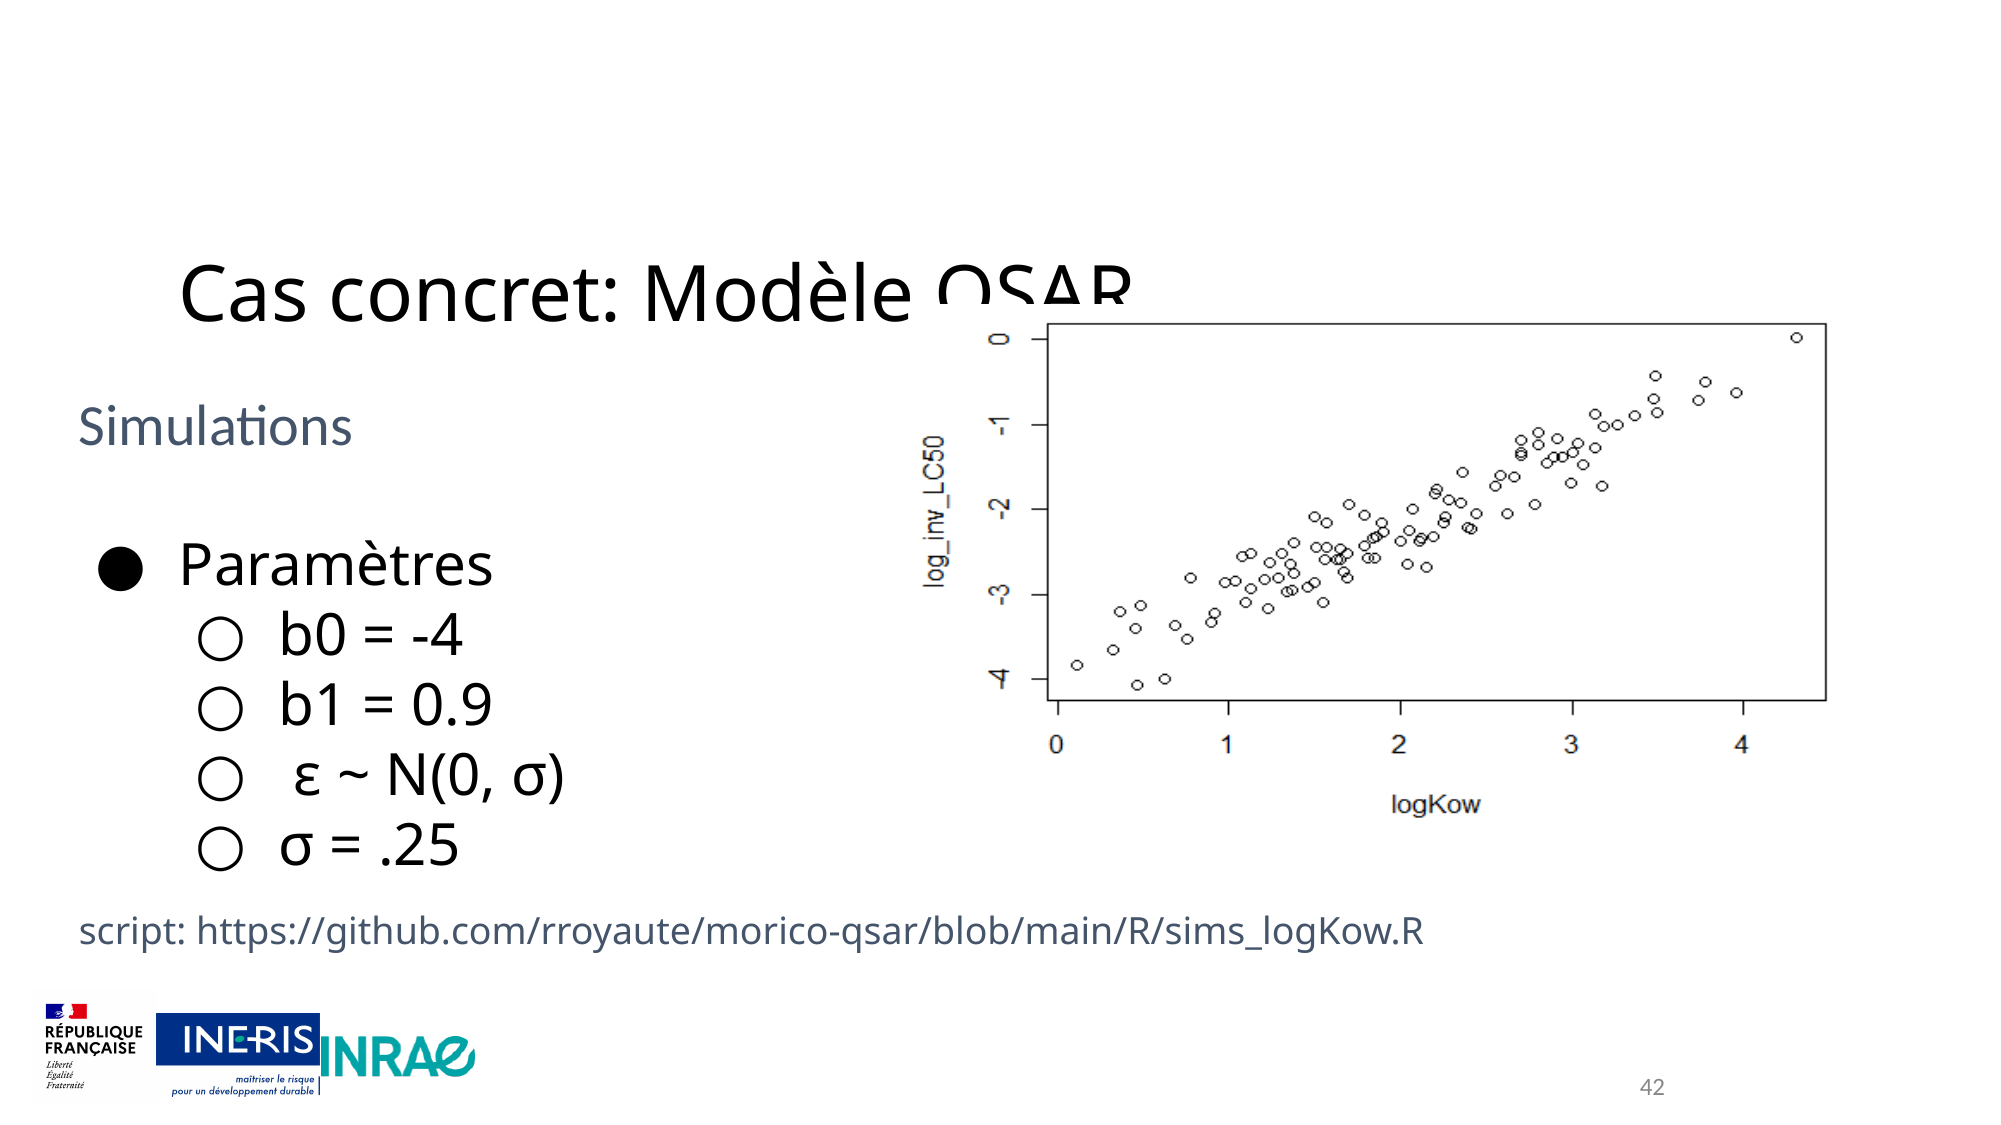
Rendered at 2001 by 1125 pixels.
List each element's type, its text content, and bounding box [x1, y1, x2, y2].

title Cas concret: Modèle QSAR [78, 196, 1922, 355]
picture [913, 303, 1896, 850]
picture [321, 1035, 475, 1077]
picture [31, 989, 320, 1103]
list Simulations Paramètres b0 = -4 b1 = 0.9 ε ~ N(0, σ) σ = .25 script: https://github.com/rroyaute/morico-qsar/blob/main/R/sims_logKow.R [78, 387, 1922, 1033]
slide_number 42 [1370, 1046, 1666, 1125]
